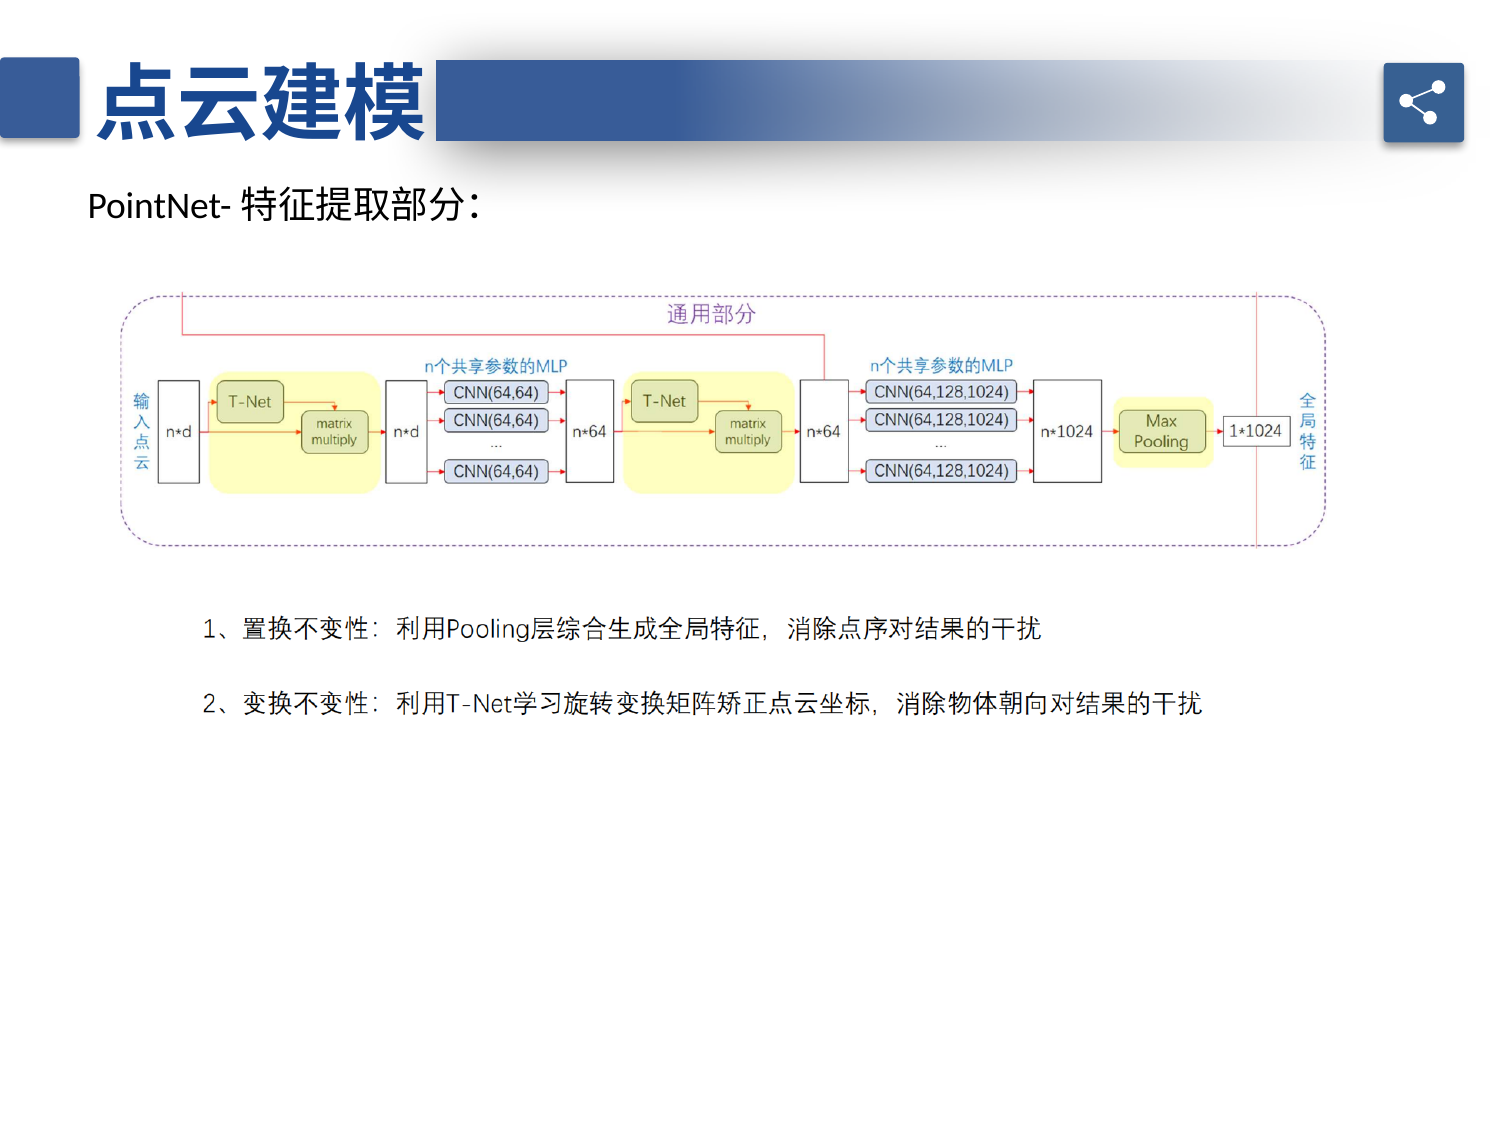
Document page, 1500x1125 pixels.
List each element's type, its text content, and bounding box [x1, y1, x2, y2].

text_box PointNet-特征提取部分： [72, 173, 518, 234]
picture [115, 269, 1330, 730]
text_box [0, 42, 1465, 160]
